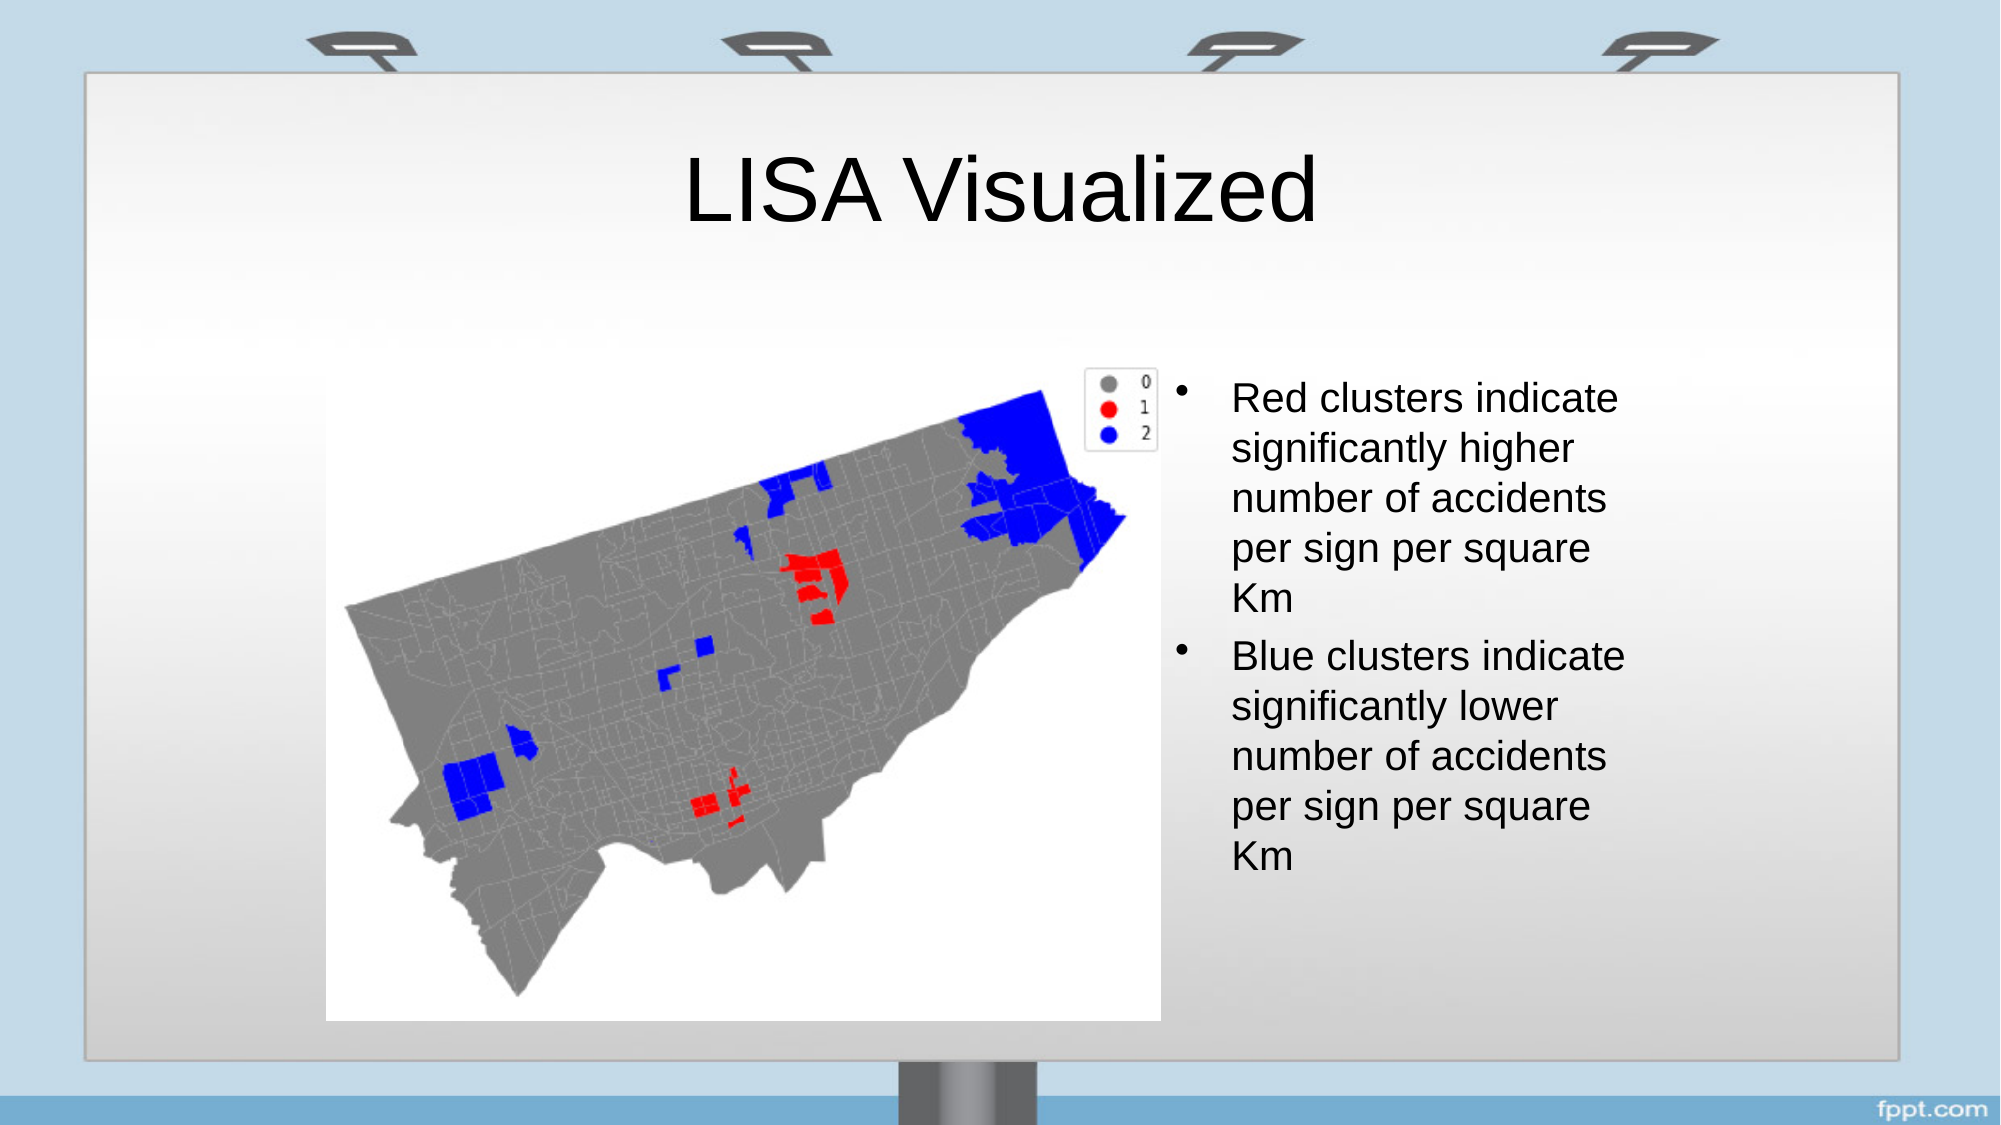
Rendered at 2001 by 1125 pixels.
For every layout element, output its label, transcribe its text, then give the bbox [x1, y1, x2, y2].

list Red clusters indicate significantly higher number of accidents per sign per square Km Blue clusters indicate significantly lower number of accidents per sign per square Km [1160, 363, 1677, 1035]
title LISA Visualized [326, 91, 1677, 279]
picture [0, 0, 2001, 1125]
